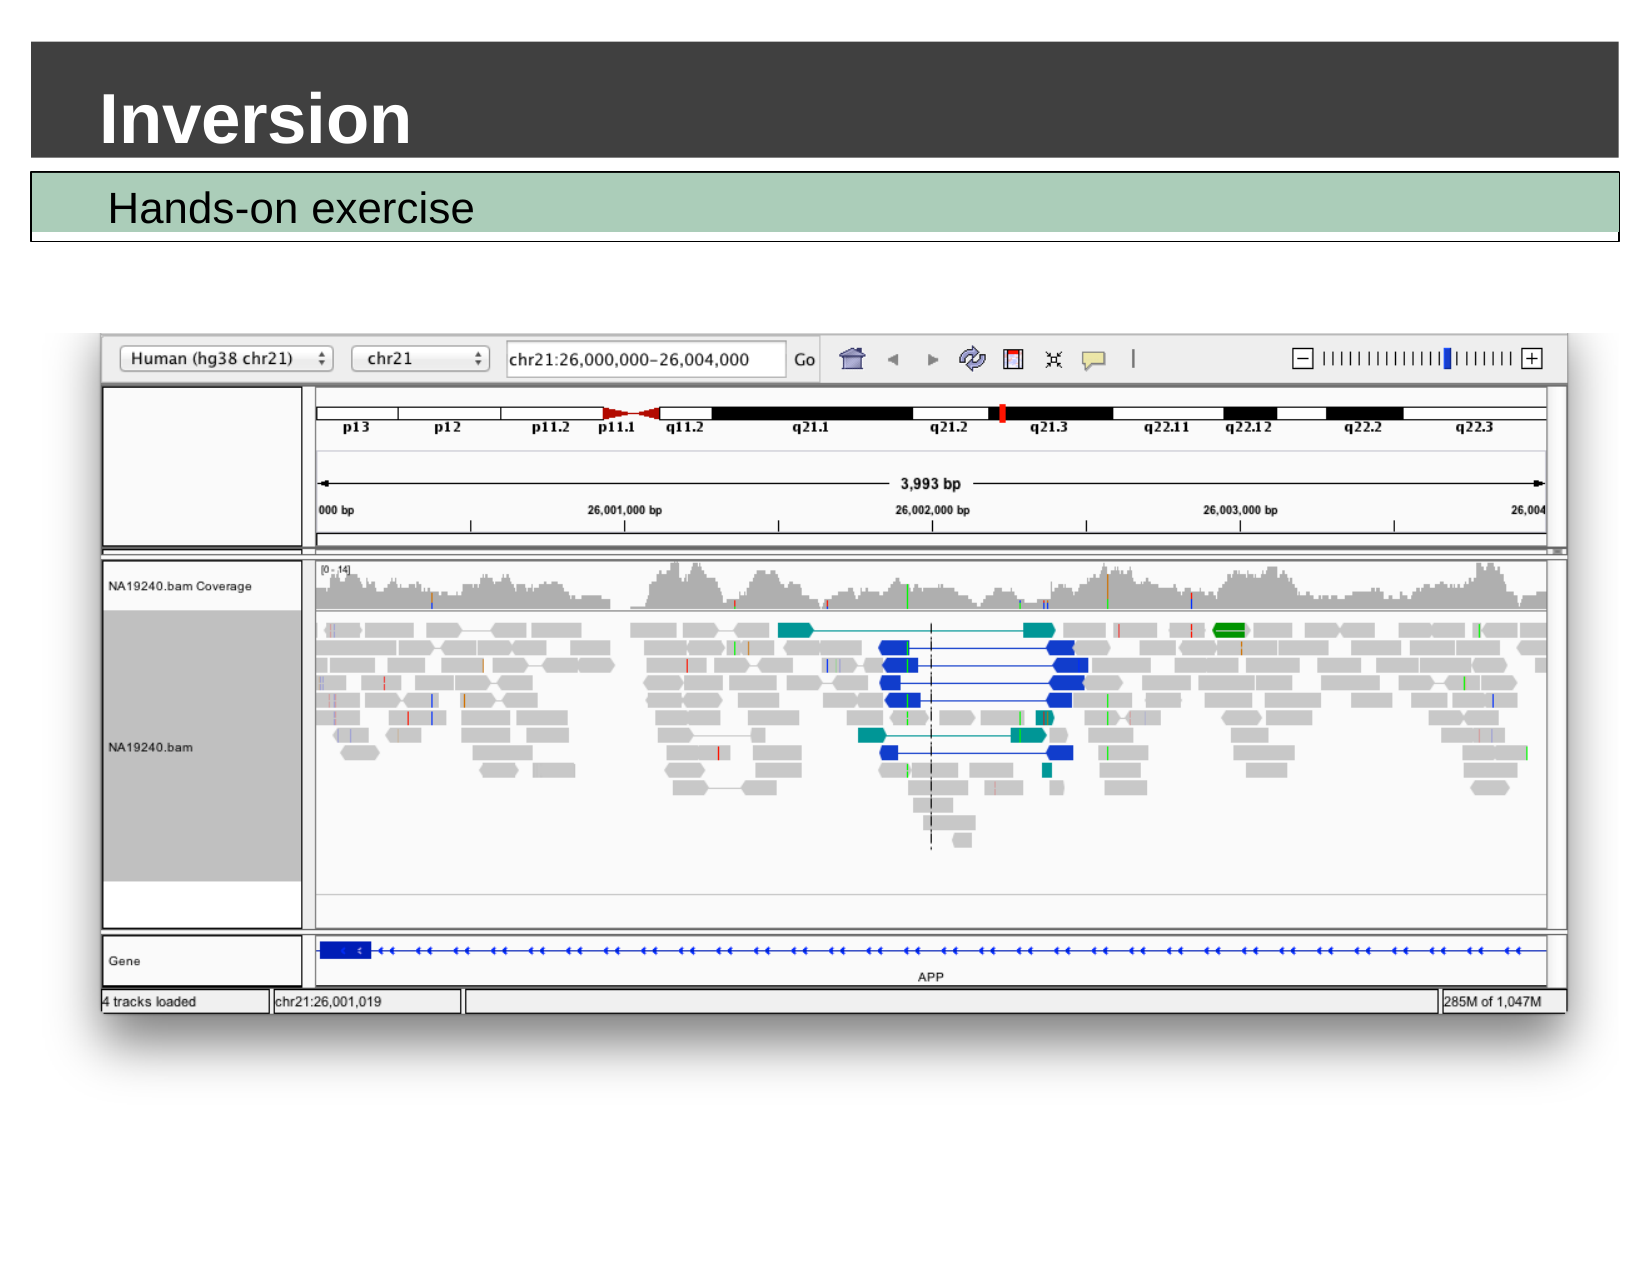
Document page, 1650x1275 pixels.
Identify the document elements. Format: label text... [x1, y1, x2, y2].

text_box Inversion [31, 41, 1619, 158]
text_box [31, 333, 1619, 1115]
text_box [31, 172, 1619, 242]
text_box Hands-on exercise [32, 172, 1619, 232]
